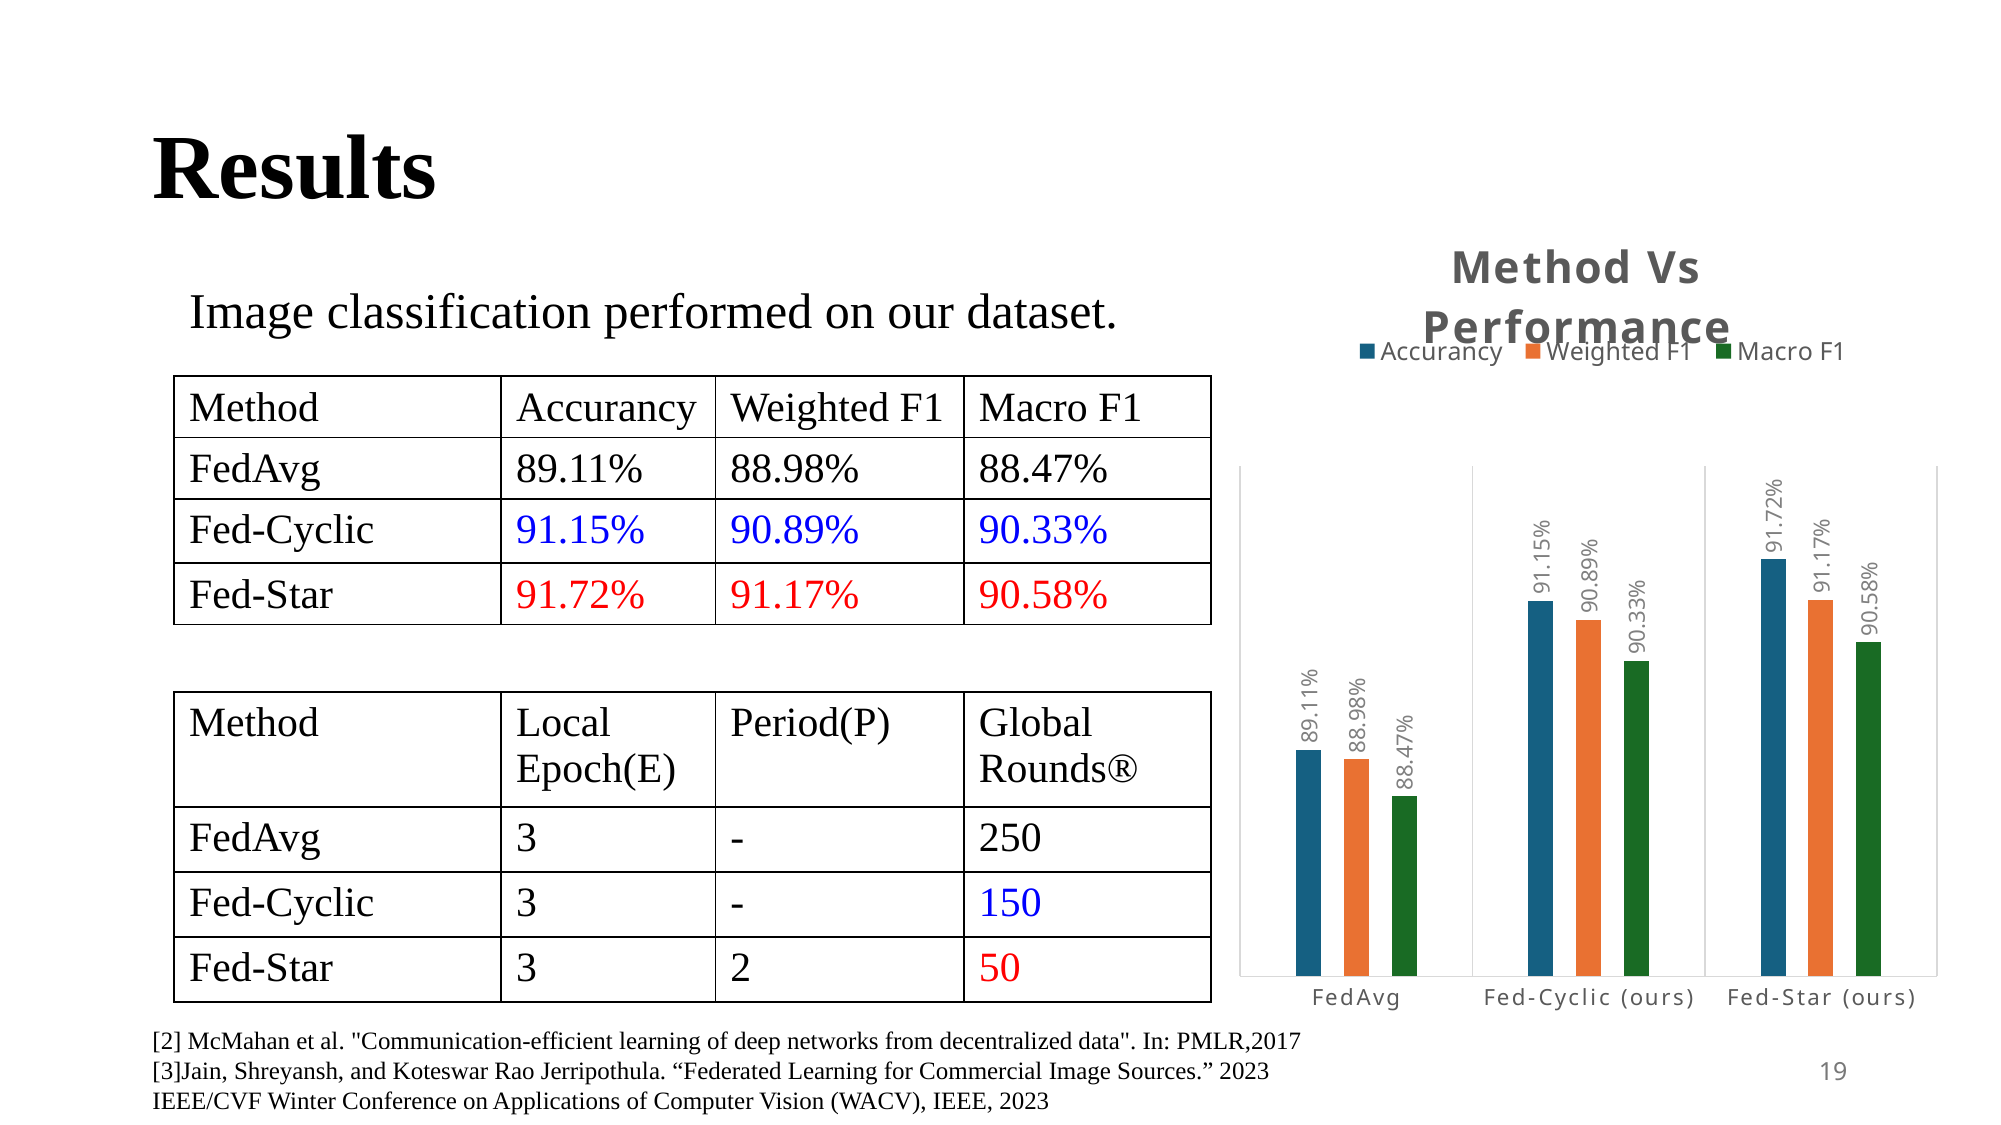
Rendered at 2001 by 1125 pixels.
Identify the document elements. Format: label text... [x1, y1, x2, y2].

table_cell 90.58% [965, 564, 1210, 624]
table_cell Fed-Cyclic [175, 873, 500, 936]
table_cell - [716, 808, 963, 871]
table_cell - [716, 873, 963, 936]
table_cell Fed-Star [175, 938, 500, 1001]
table_header Macro F1 [965, 377, 1210, 437]
table_cell 3 [502, 808, 715, 871]
table_cell 88.98% [716, 438, 963, 498]
table_header Method [175, 377, 500, 437]
table_cell 3 [502, 873, 715, 936]
table_header Period(P) [716, 693, 963, 806]
table_cell 89.11% [502, 438, 715, 498]
text_box [2] McMahan et al. "Communication-efficient learning of deep networks from decentralized data". In: PMLR,2017 [3]Jain, Shreyansh, and Koteswar Rao Jerripothula. “Federated Learning for Commercial Image Sources.” 2023 IEEE/CVF Winter Conference on Applications of Computer Vision (WACV), IEEE, 2023 [137, 979, 1355, 1125]
table_header Accurancy [502, 377, 715, 437]
table_header Weighted F1 [716, 377, 963, 437]
slide_number 19 [1412, 1042, 1863, 1103]
table_cell FedAvg [175, 438, 500, 498]
table_cell 3 [502, 938, 715, 1001]
title Results [137, 59, 1863, 278]
table_cell 2 [716, 938, 963, 1001]
table_cell 91.72% [502, 564, 715, 624]
table_cell FedAvg [175, 808, 500, 871]
table_cell 50 [965, 938, 1210, 1001]
table_header Local Epoch(E) [502, 693, 715, 806]
table_header Global Rounds® [965, 693, 1210, 806]
table_cell 91.17% [716, 564, 963, 624]
table_cell 90.89% [716, 500, 963, 562]
table_cell 91.15% [502, 500, 715, 562]
table_cell Fed-Cyclic [175, 500, 500, 562]
table_header Method [175, 693, 500, 806]
table_cell 90.33% [965, 500, 1210, 562]
table_cell 150 [965, 873, 1210, 936]
chart [1225, 222, 1953, 1029]
table_cell 88.47% [965, 438, 1210, 498]
table_cell Fed-Star [175, 564, 500, 624]
table_cell 250 [965, 808, 1210, 871]
list Image classification performed on our dataset. [174, 277, 1182, 355]
